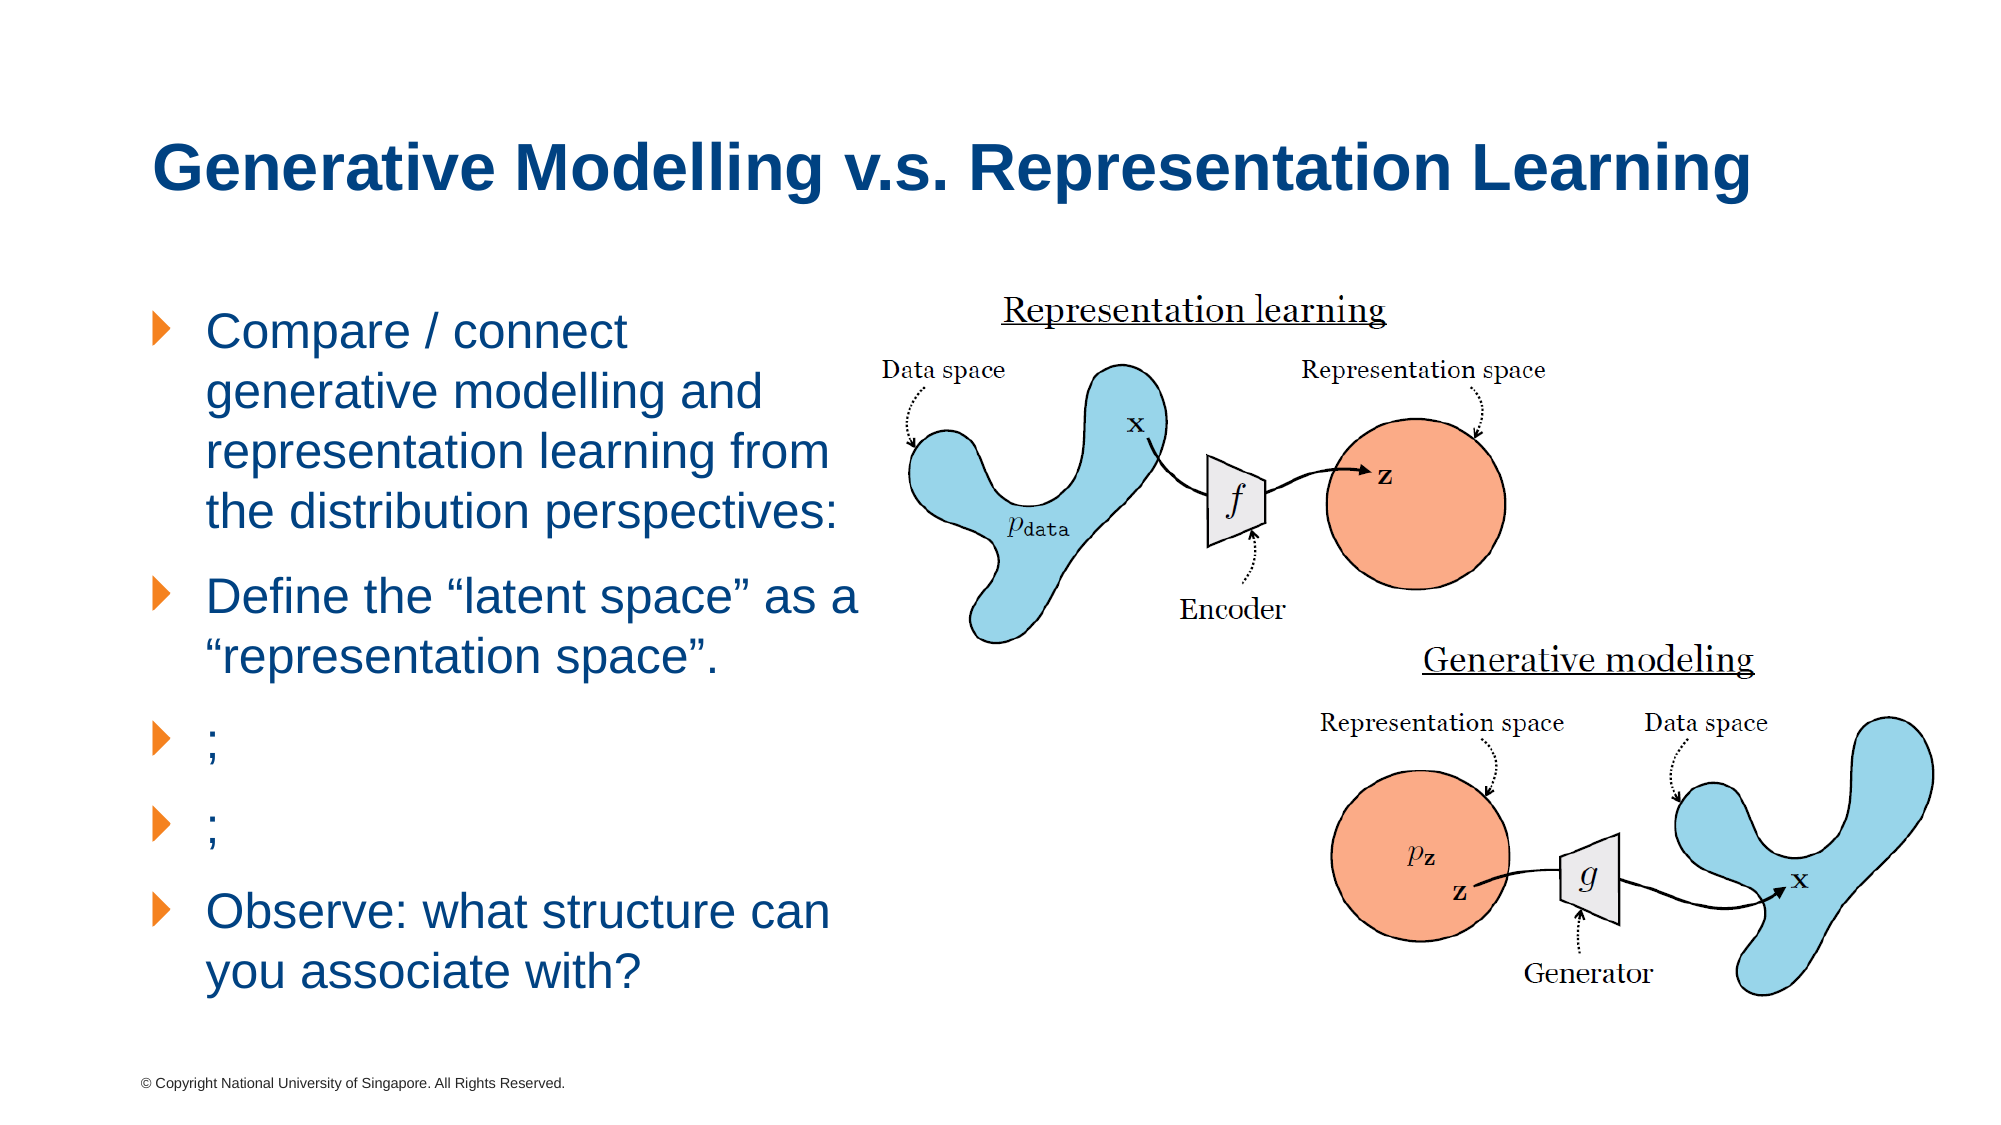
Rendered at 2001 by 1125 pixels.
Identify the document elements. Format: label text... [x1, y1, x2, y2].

picture [152, 575, 171, 611]
title Generative Modelling v.s. Representation Learning [137, 84, 1863, 254]
picture [152, 310, 171, 346]
picture [152, 891, 171, 927]
picture [152, 720, 171, 756]
picture [877, 290, 1940, 1004]
picture [152, 805, 171, 842]
